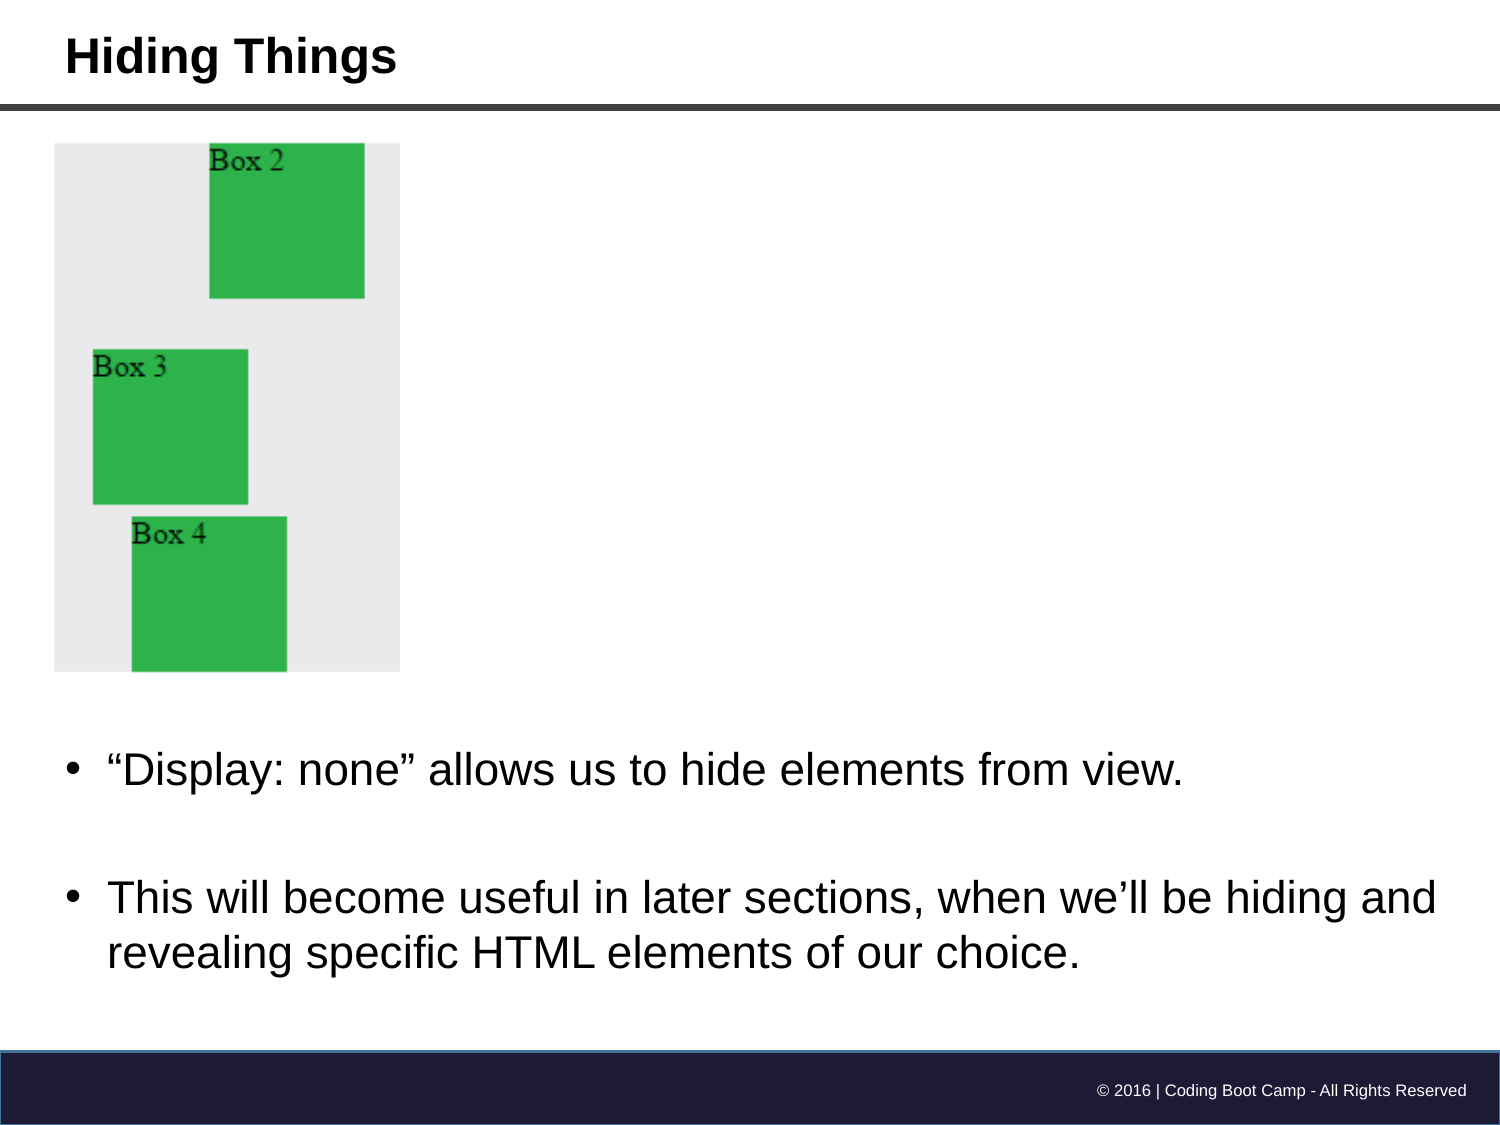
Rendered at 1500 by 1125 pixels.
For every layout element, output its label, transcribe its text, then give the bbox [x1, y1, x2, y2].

text_box “Display: none” allows us to hide elements from view. This will become useful in later sections, when we’ll be hiding and revealing specific HTML elements of our choice. [49, 724, 1463, 1050]
picture [44, 130, 400, 688]
text_box Hiding Things [49, 16, 1188, 91]
